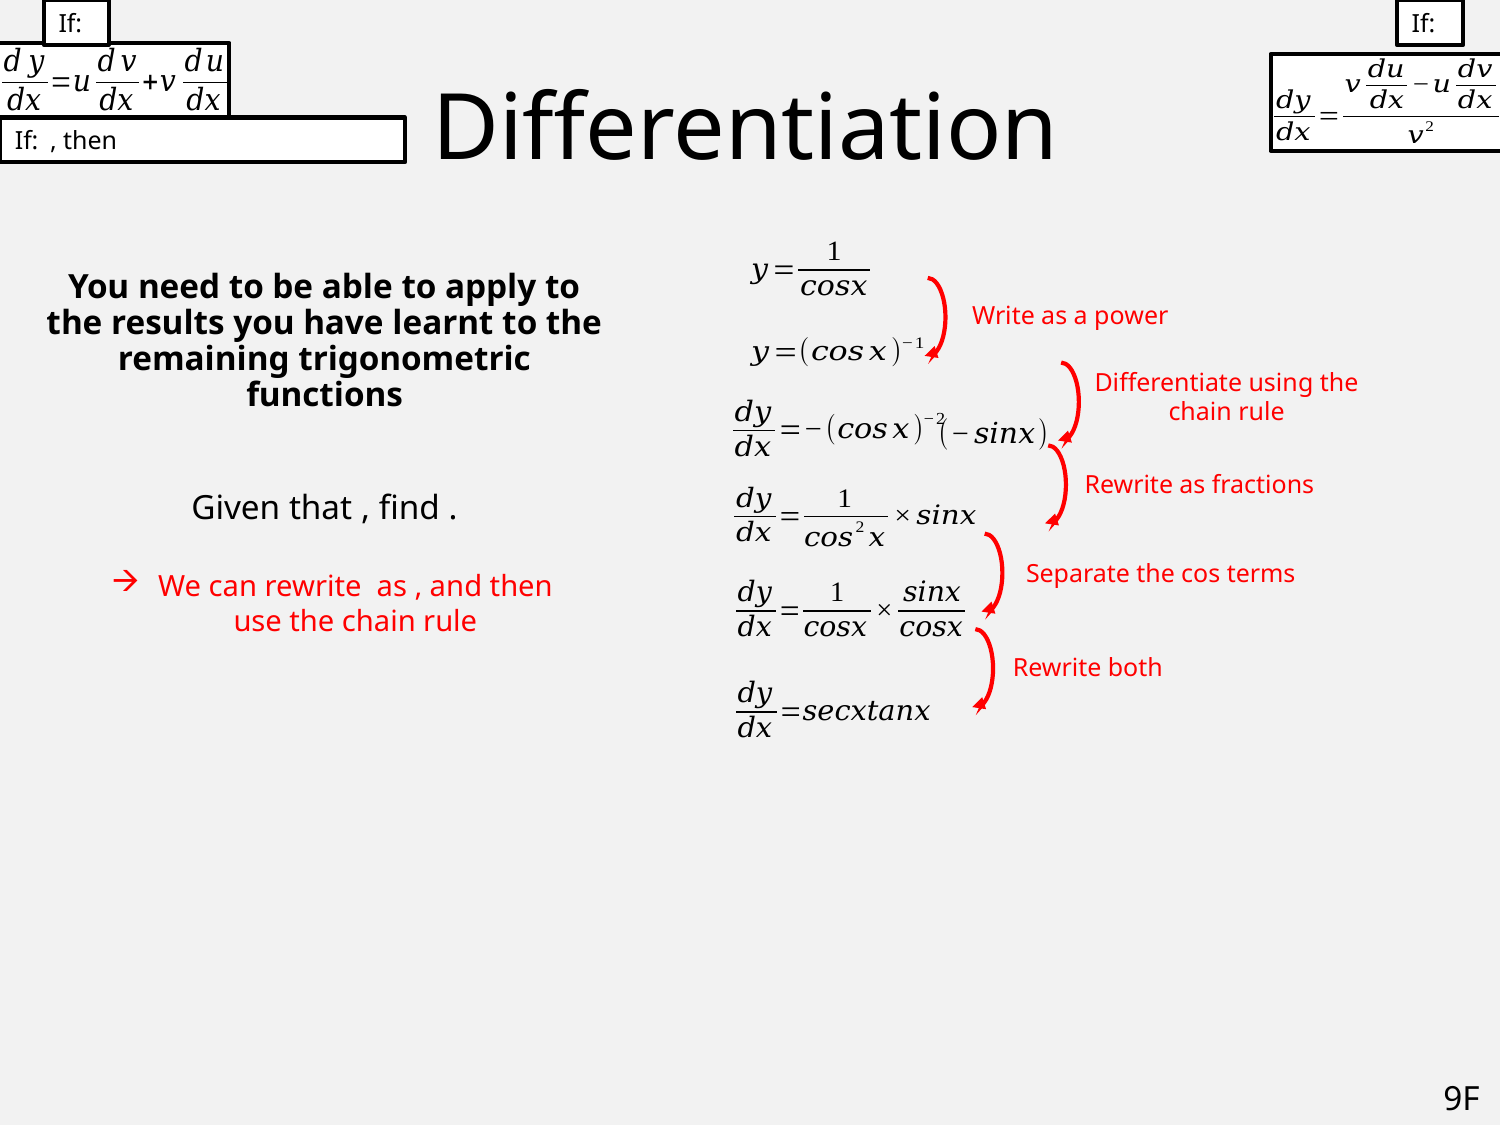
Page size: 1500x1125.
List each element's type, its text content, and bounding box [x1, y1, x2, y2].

text_box Separate the cos terms [986, 550, 1336, 595]
title Differentiation [98, 21, 1393, 239]
text_box [924, 277, 944, 359]
text_box Write as a power [944, 291, 1197, 337]
text_box [1045, 507, 1064, 526]
text_box Rewrite as fractions [1041, 461, 1358, 507]
text_box [1058, 362, 1072, 443]
text_box 9F [1428, 1069, 1500, 1125]
text_box Differentiate using the chain rule [1069, 358, 1385, 434]
text_box Rewrite both [986, 644, 1190, 689]
text_box [1048, 444, 1063, 461]
text_box [981, 533, 1000, 614]
text_box [972, 628, 991, 710]
